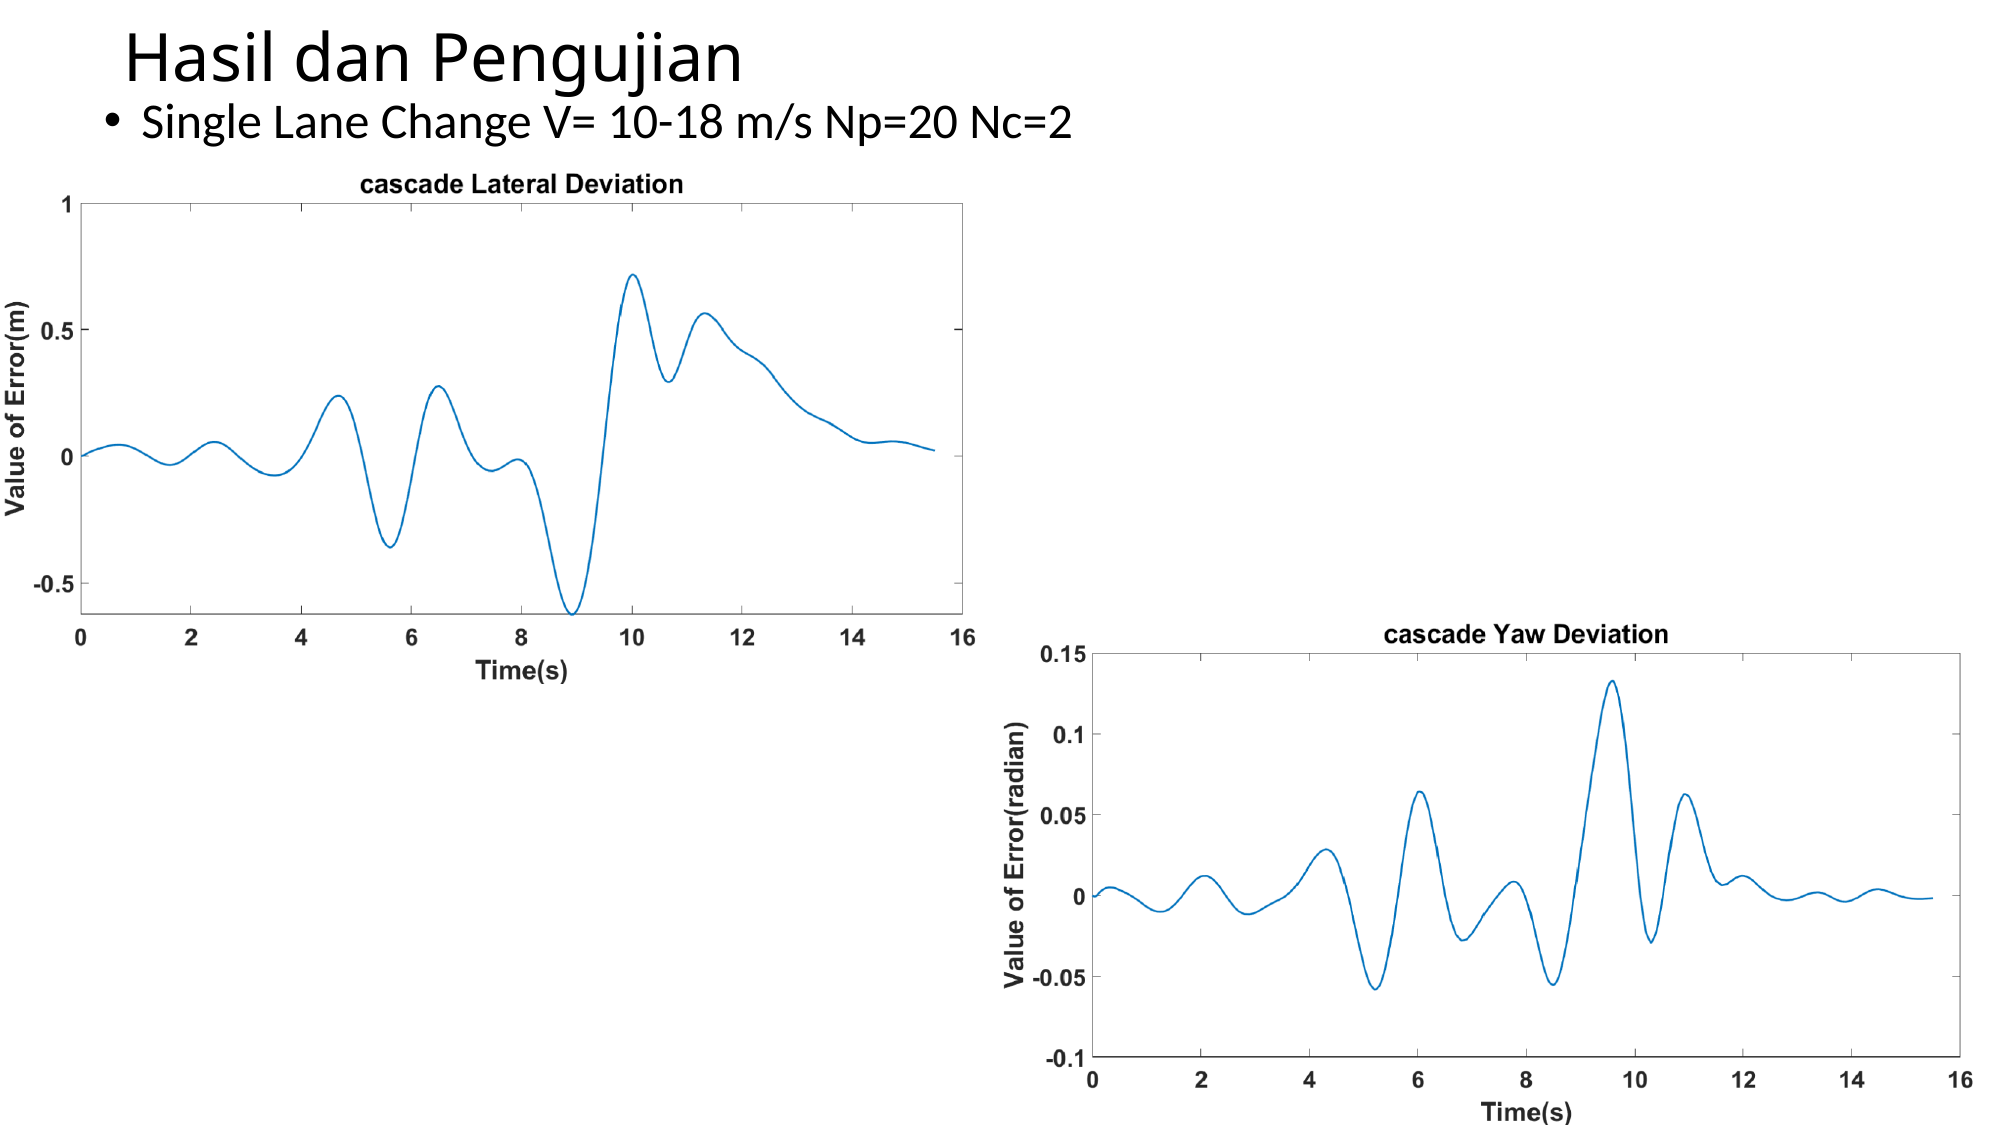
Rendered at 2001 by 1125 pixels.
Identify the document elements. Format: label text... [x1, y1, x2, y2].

list Single Lane Change V= 10-18 m/s Np=20 Nc=2 [88, 87, 1814, 901]
picture [0, 166, 982, 684]
title Hasil dan Pengujian [108, 5, 1834, 115]
picture [999, 620, 1977, 1125]
